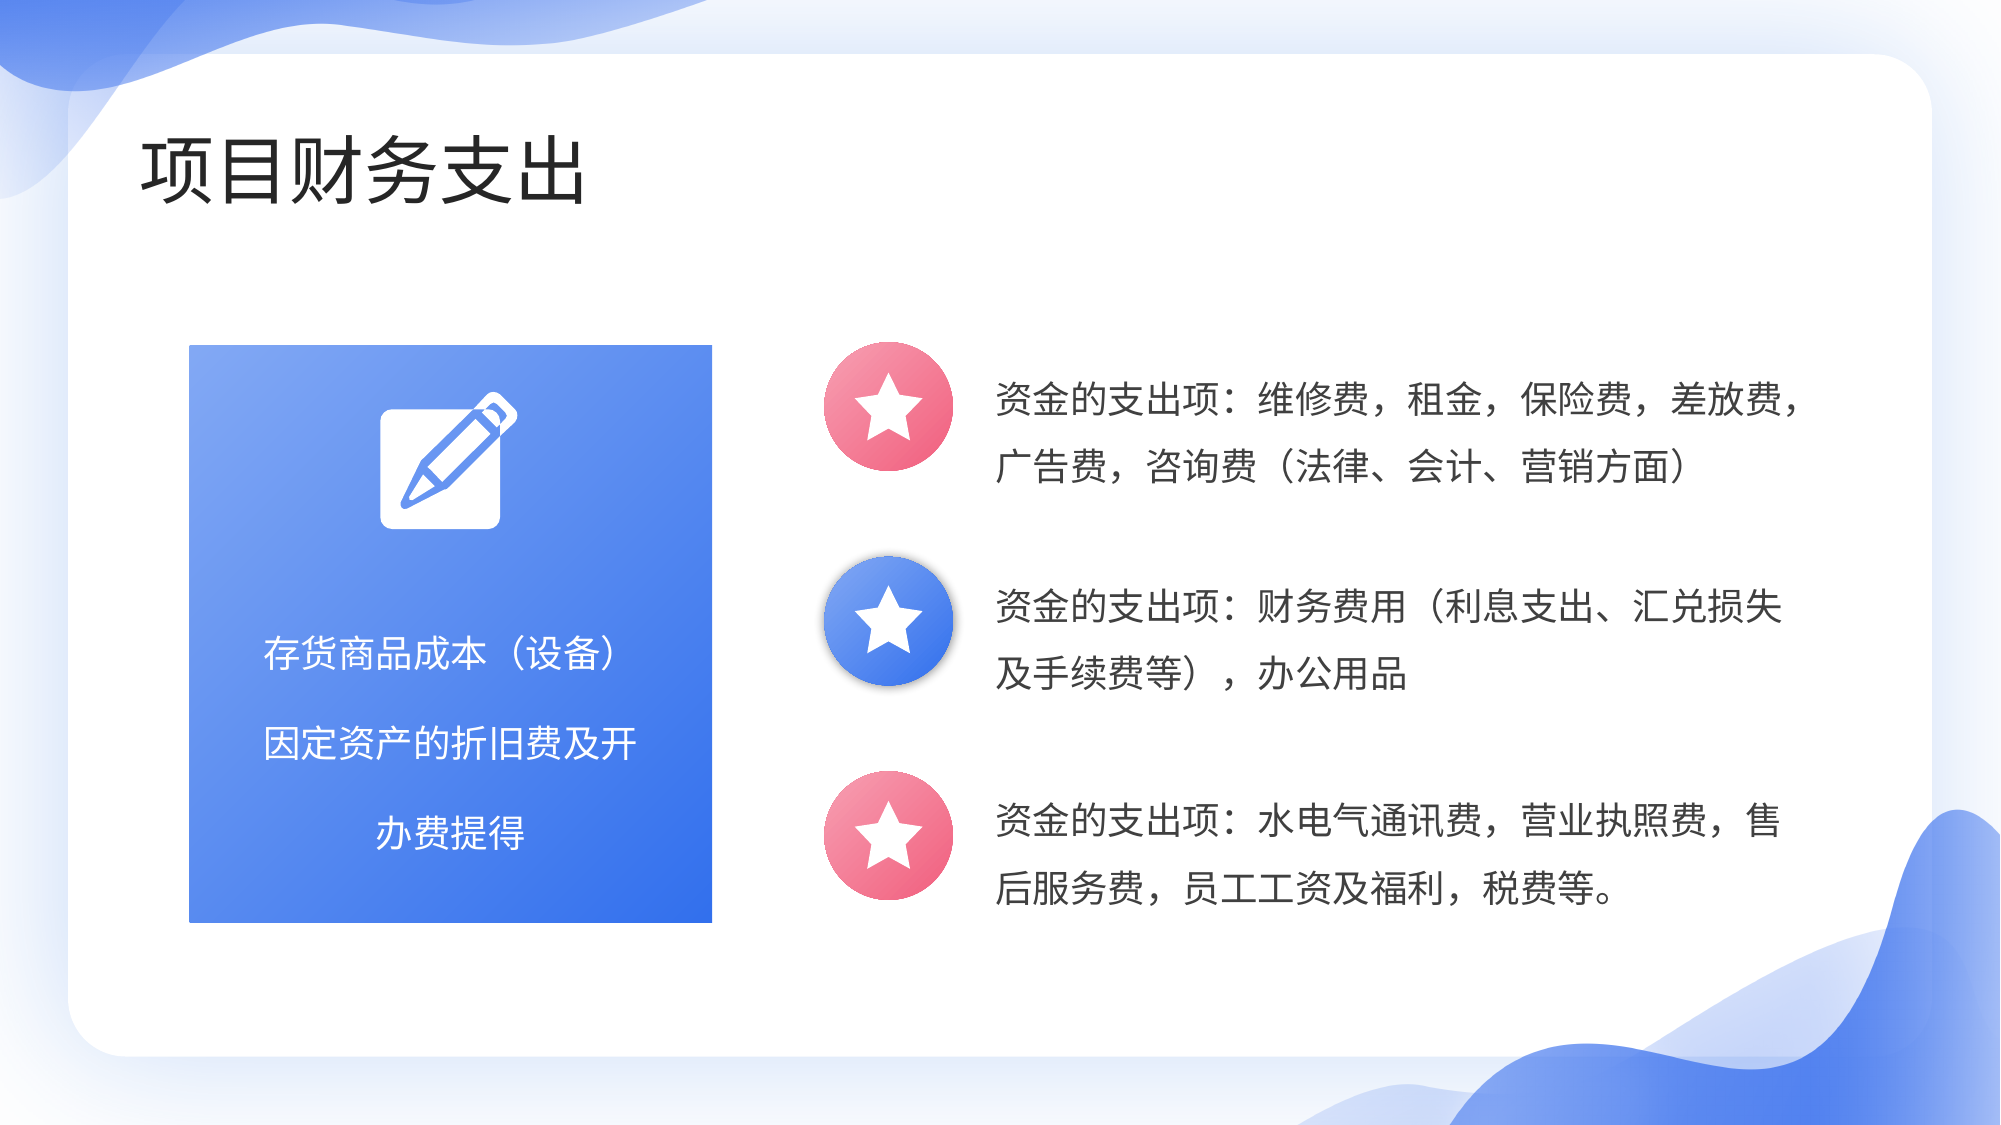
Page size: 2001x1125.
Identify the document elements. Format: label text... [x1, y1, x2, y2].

picture [1267, 771, 2000, 1125]
picture [0, 0, 716, 229]
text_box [189, 342, 1818, 923]
text_box 项目财务支出 [125, 115, 635, 221]
